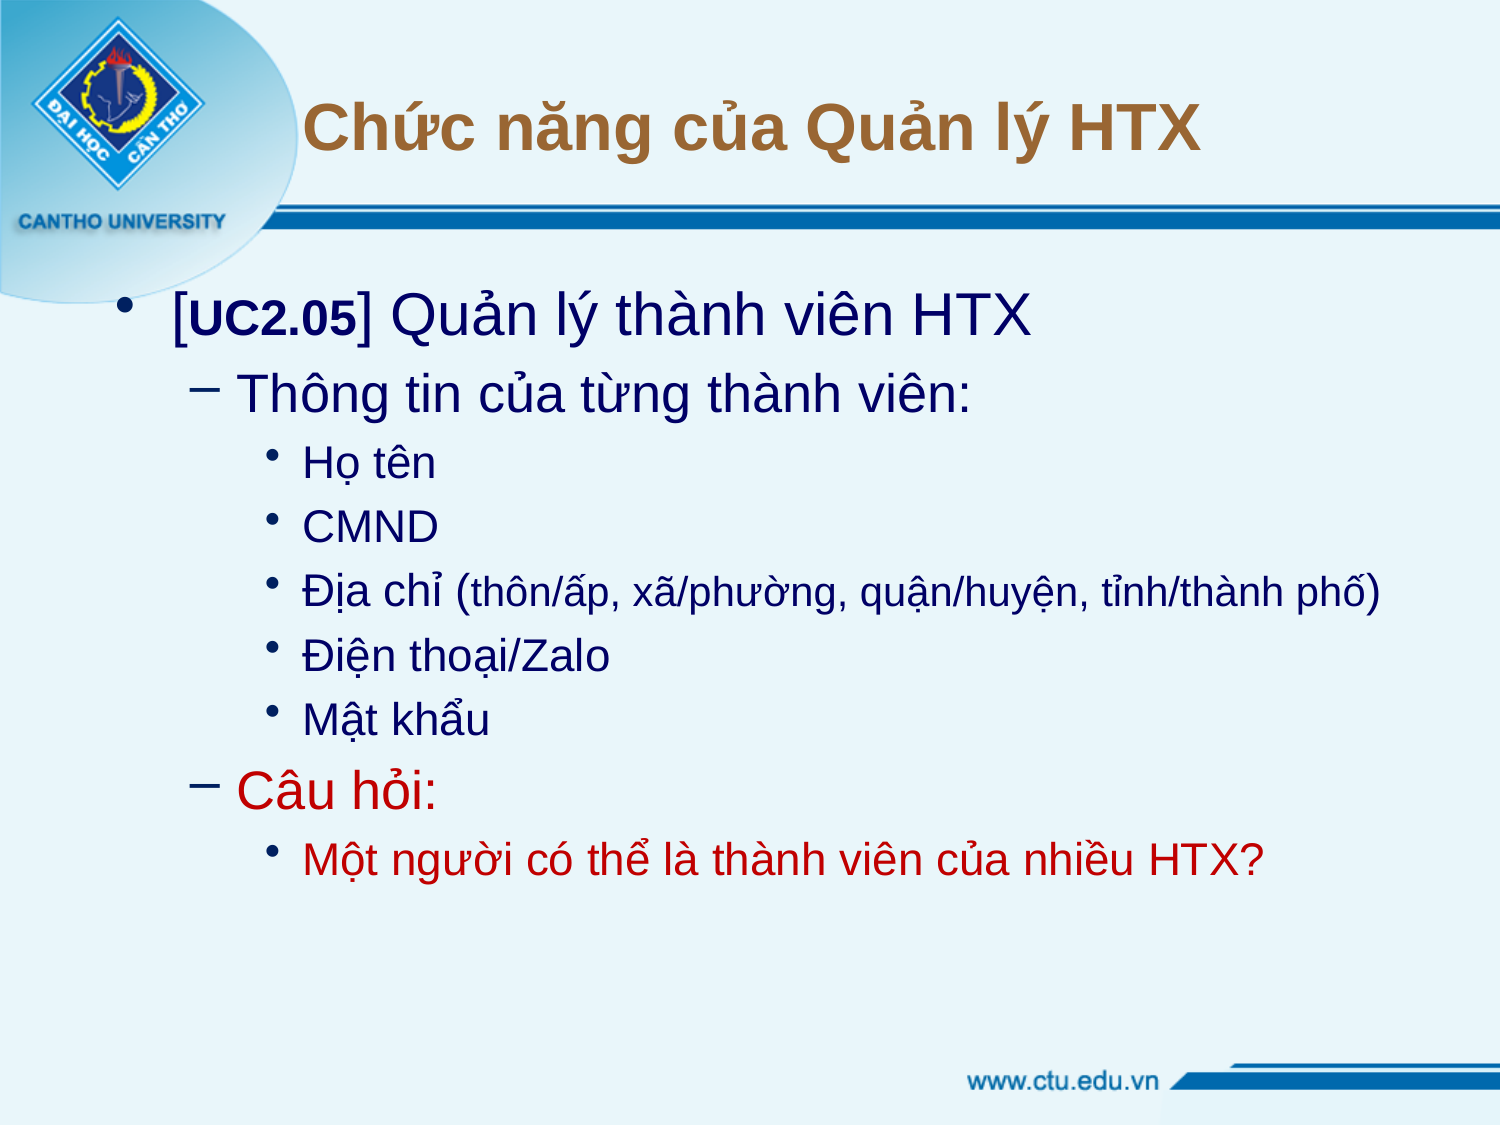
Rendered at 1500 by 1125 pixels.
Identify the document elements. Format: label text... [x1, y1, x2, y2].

title Chức năng của Quản lý HTX [287, 46, 1450, 202]
list [UC2.05] Quản lý thành viên HTX Thông tin của từng thành viên: Họ tên CMND Địa chỉ (thôn/ấp, xã/phường, quận/huyện, tỉnh/thành phố) Điện thoại/Zalo Mật khẩu Câu hỏi: Một người có thể là thành viên của nhiều HTX? [99, 267, 1450, 1038]
picture [0, 0, 1500, 1125]
